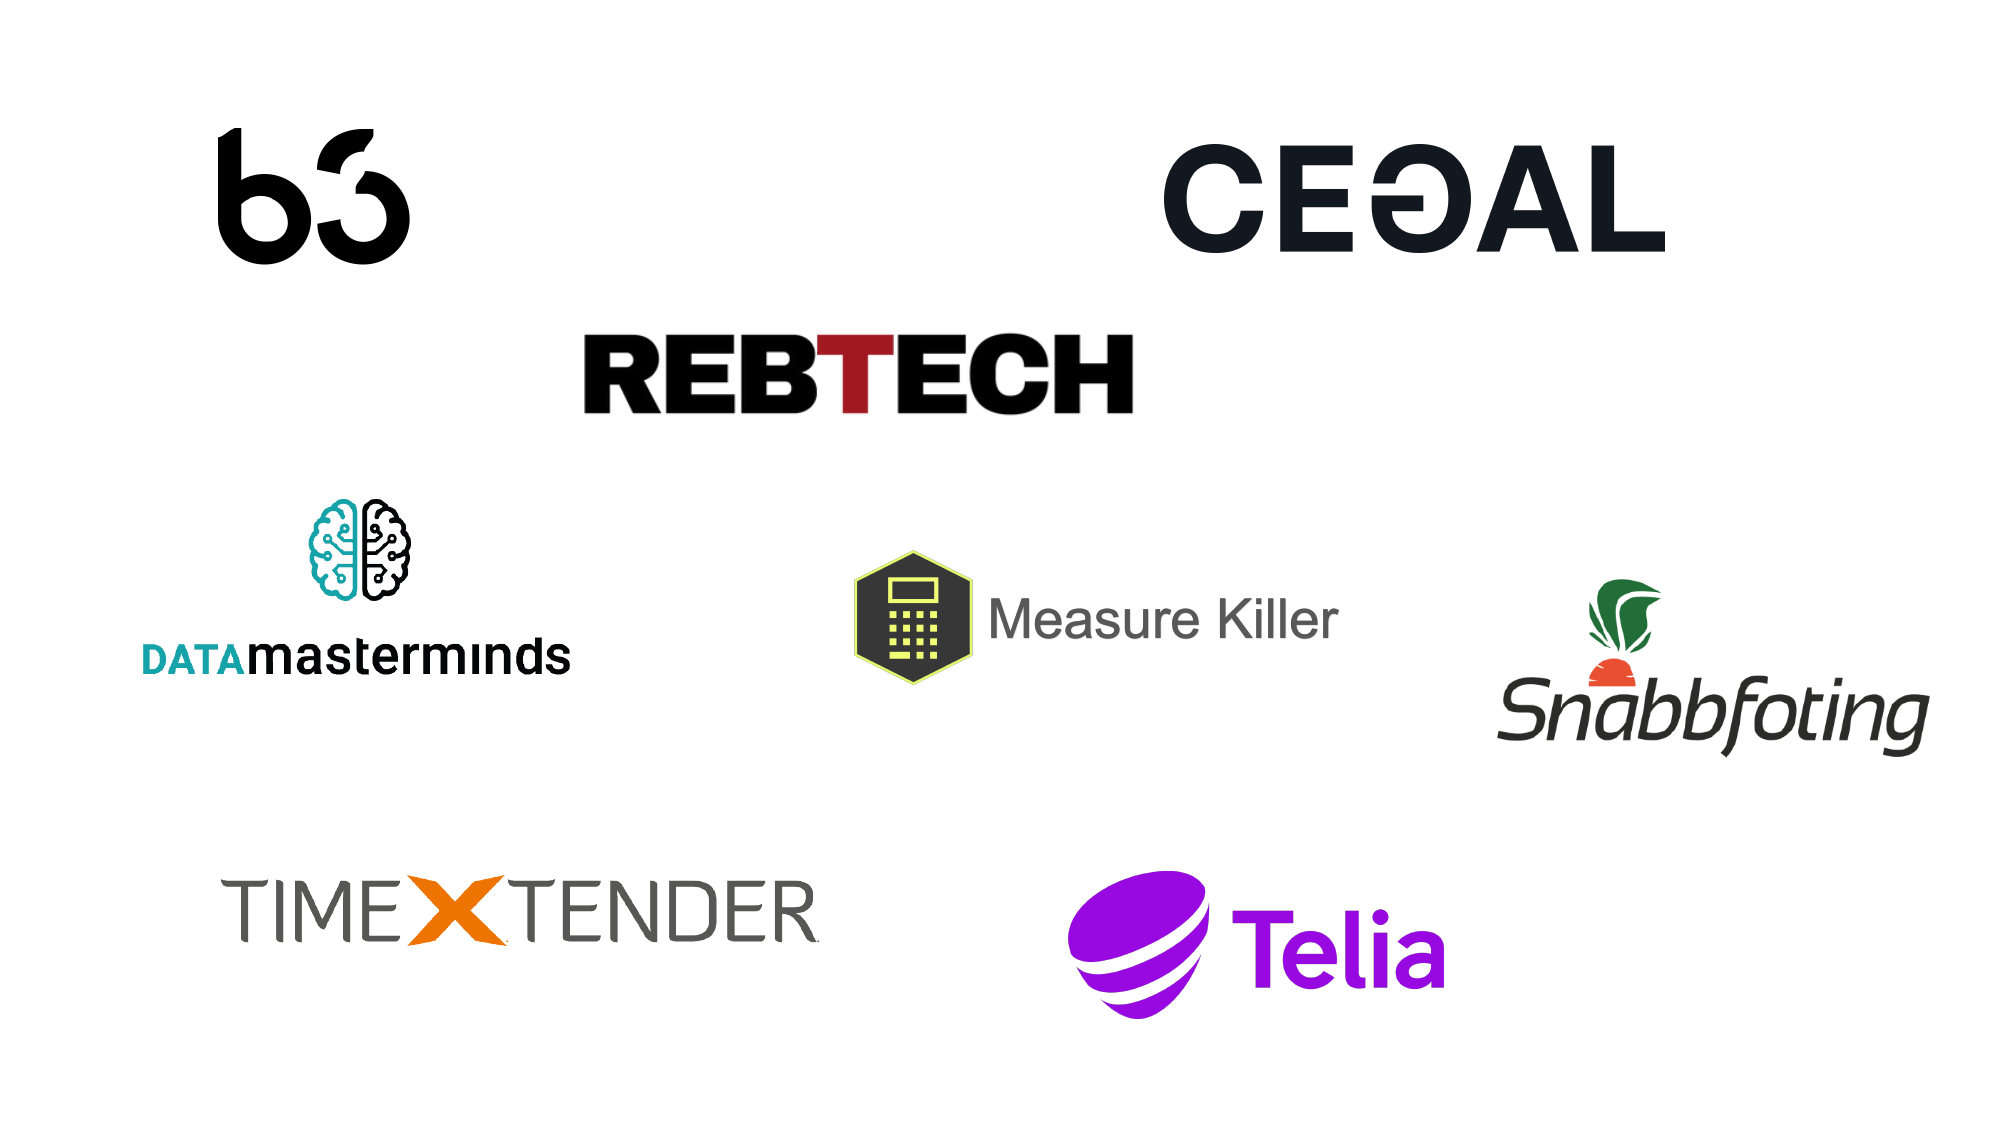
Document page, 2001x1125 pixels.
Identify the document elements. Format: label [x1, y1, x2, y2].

picture [1067, 871, 1444, 1019]
picture [129, 490, 570, 684]
picture [217, 128, 413, 269]
picture [1163, 144, 1665, 253]
picture [220, 874, 819, 946]
picture [568, 297, 1155, 452]
picture [845, 471, 1363, 763]
picture [1479, 561, 1947, 775]
